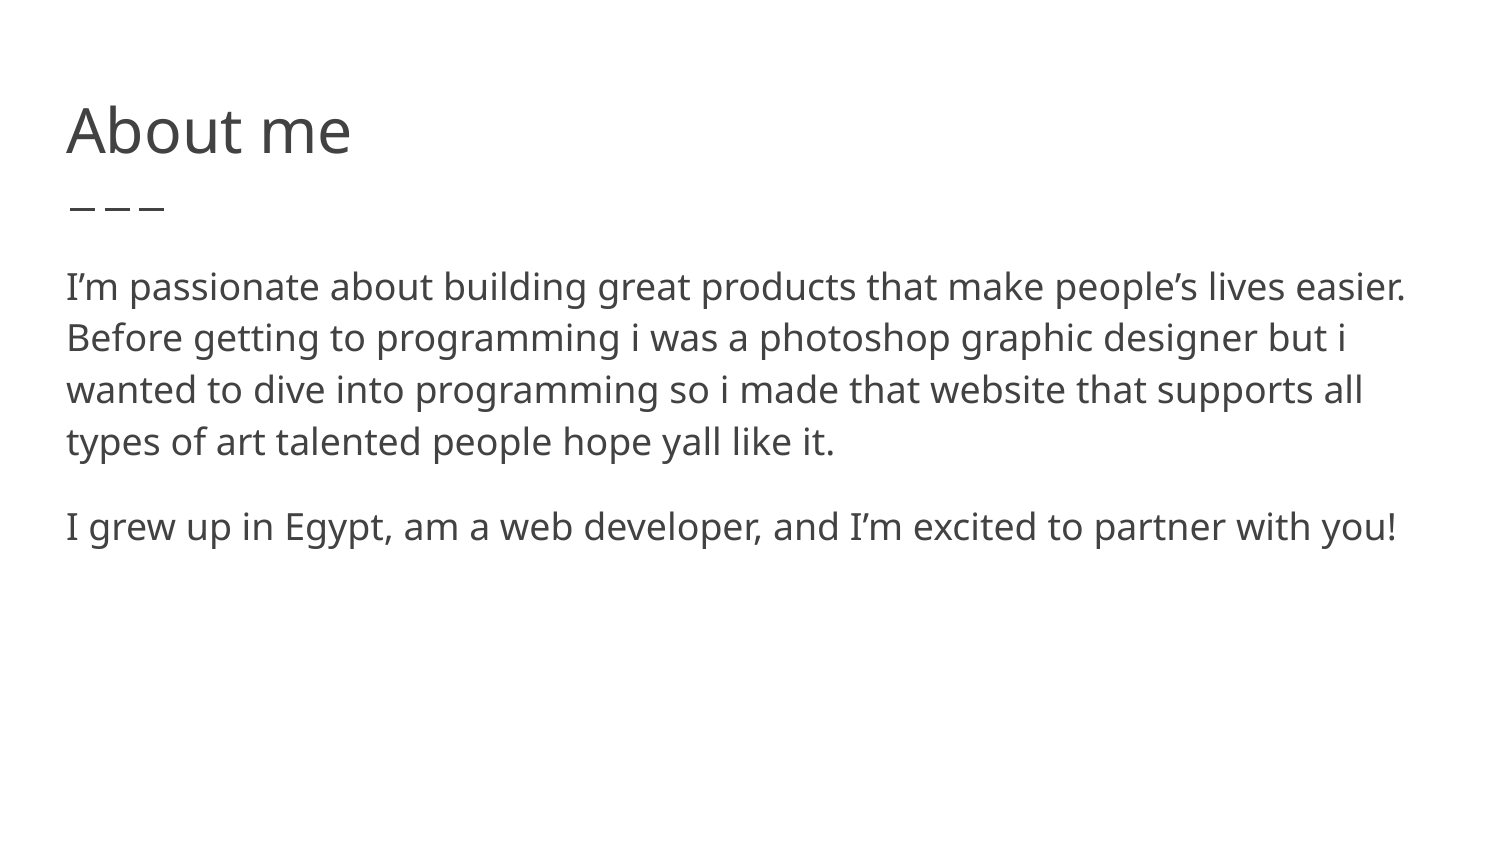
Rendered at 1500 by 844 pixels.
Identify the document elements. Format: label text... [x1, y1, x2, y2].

title About me [51, 61, 1449, 182]
list I’m passionate about building great products that make people’s lives easier. Before getting to programming i was a photoshop graphic designer but i wanted to dive into programming so i made that website that supports all types of art talented people hope yall like it. I grew up in Egypt, am a web developer, and I’m excited to partner with you! [51, 240, 1449, 750]
